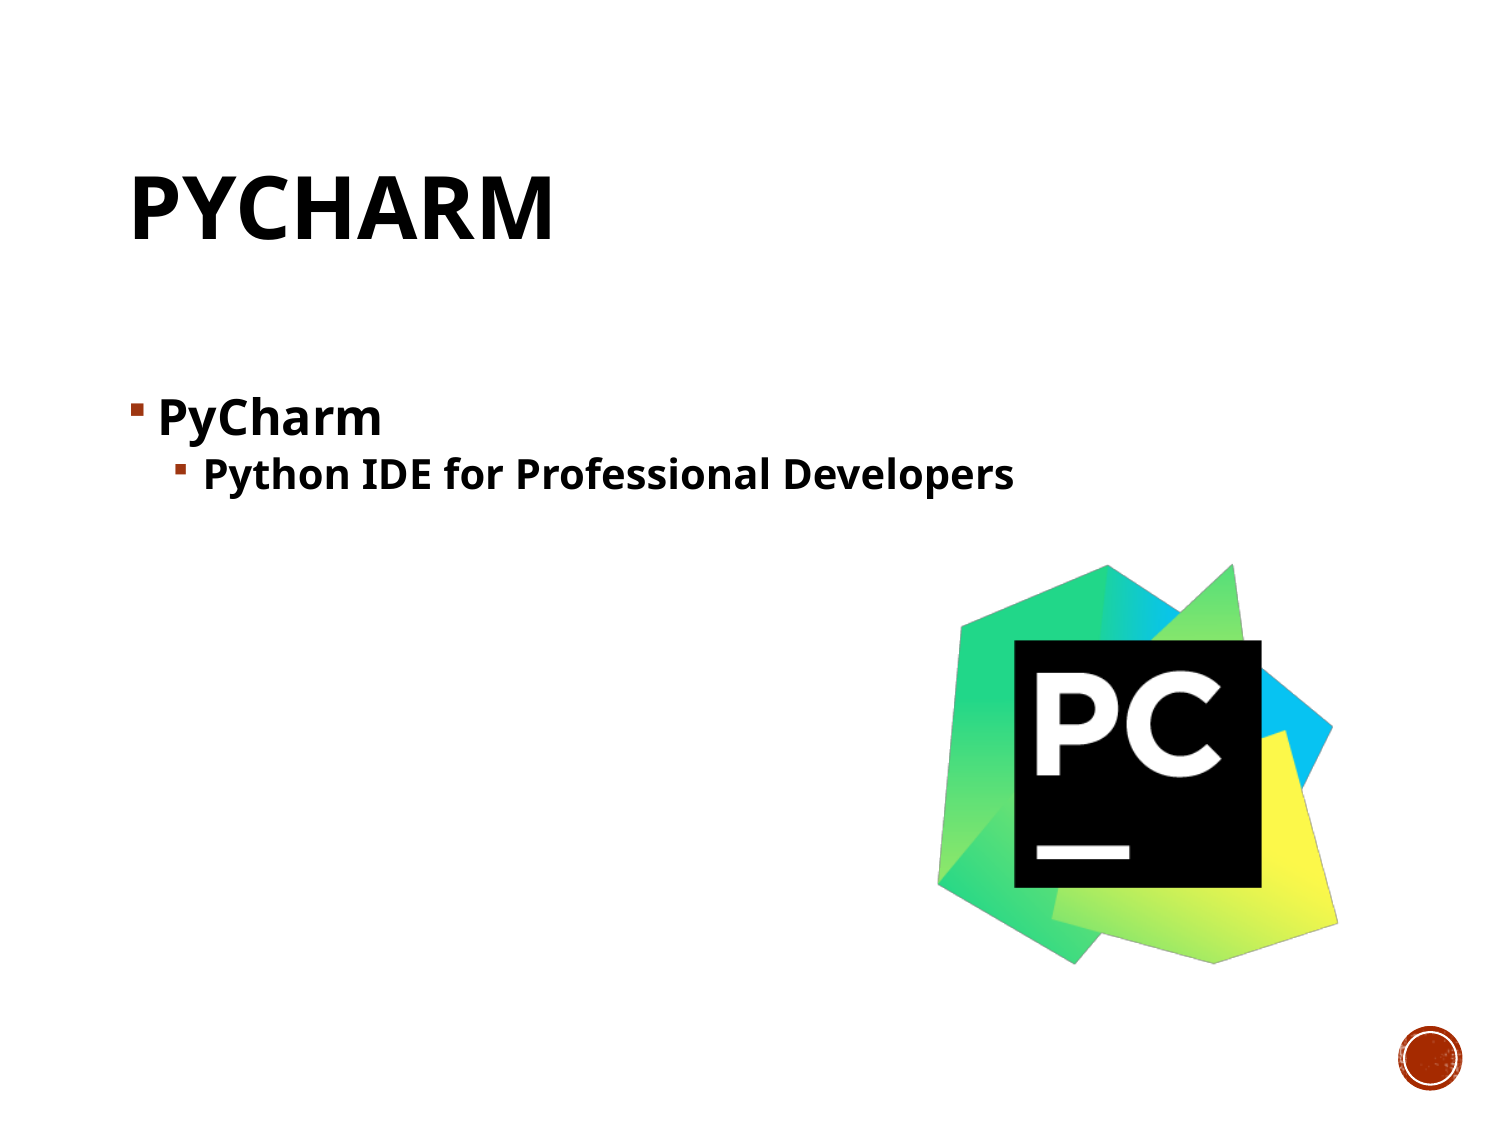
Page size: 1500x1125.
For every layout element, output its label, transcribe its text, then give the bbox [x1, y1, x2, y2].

list PyCharm Python IDE for Professional Developers [112, 348, 1388, 1013]
title pycharm [112, 79, 1388, 344]
picture [888, 513, 1388, 1013]
